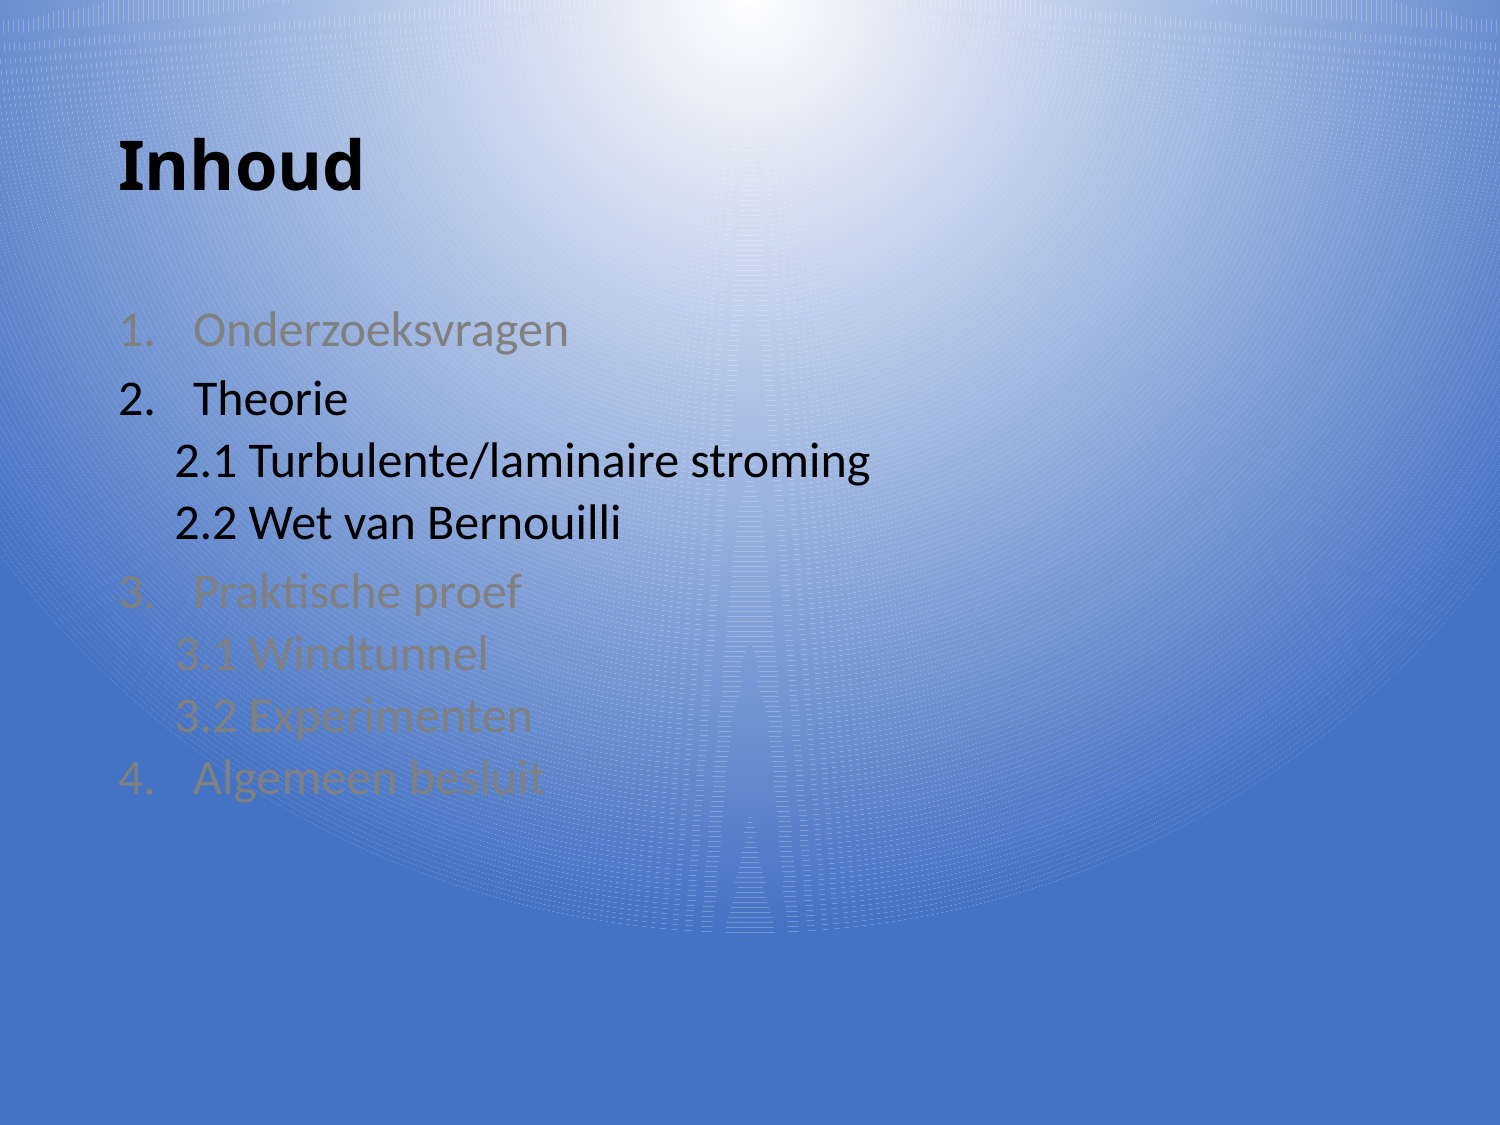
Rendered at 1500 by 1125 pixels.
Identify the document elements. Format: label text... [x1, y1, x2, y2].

list Onderzoeksvragen Theorie 2.1 Turbulente/laminaire stroming 2.2 Wet van Bernouilli Praktische proef 3.1 Windtunnel 3.2 Experimenten Algemeen besluit [103, 219, 1397, 934]
title Inhoud [103, 59, 1397, 219]
